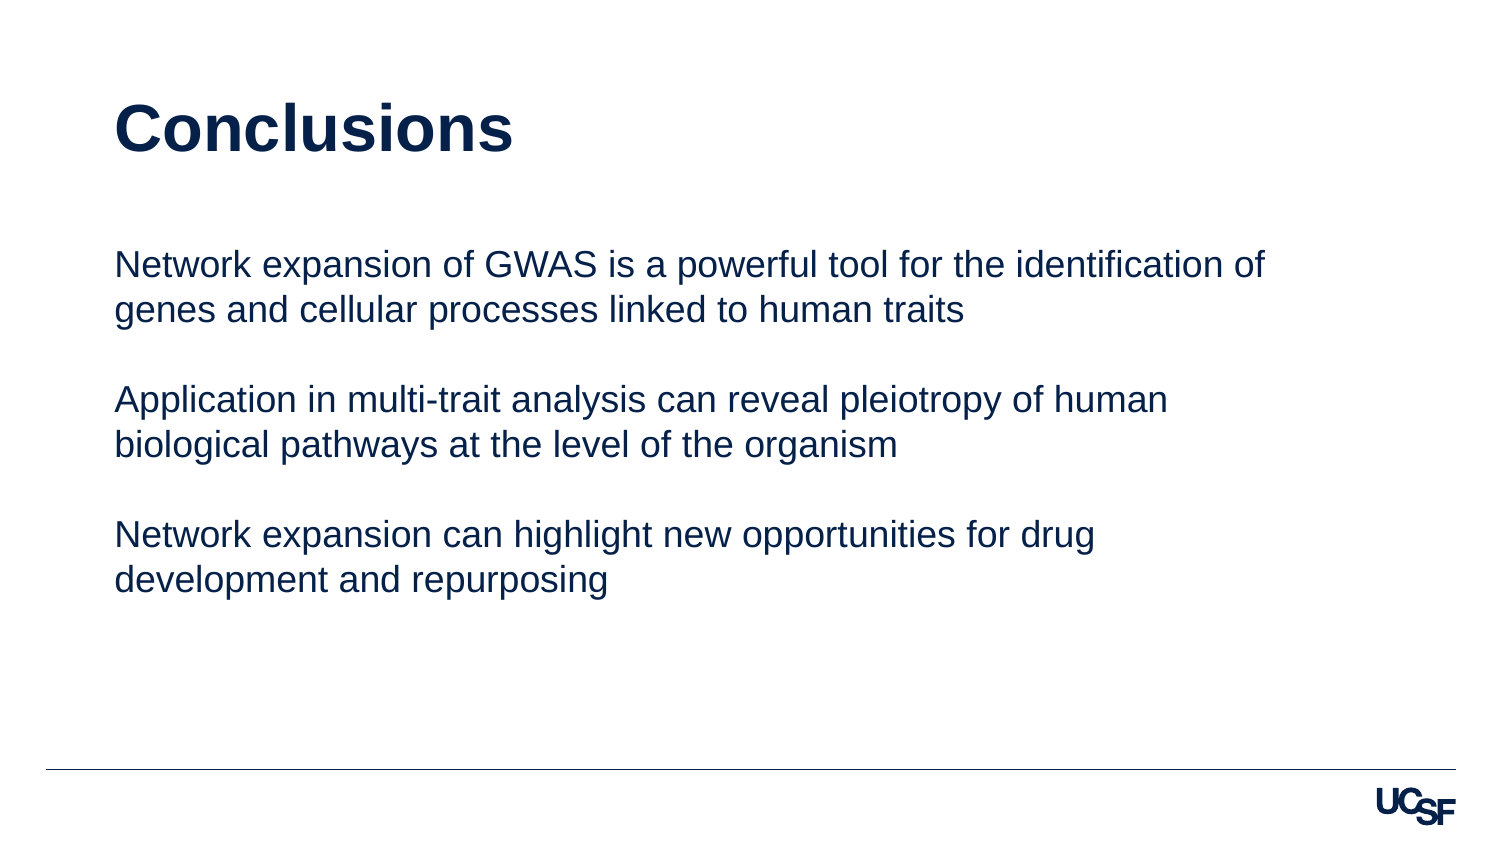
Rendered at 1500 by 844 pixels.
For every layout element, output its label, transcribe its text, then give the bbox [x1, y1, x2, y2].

text_box Network expansion of GWAS is a powerful tool for the identification of genes and cellular processes linked to human traits Application in multi-trait analysis can reveal pleiotropy of human biological pathways at the level of the organism Network expansion can highlight new opportunities for drug development and repurposing [99, 232, 1320, 608]
text_box Conclusions [99, 77, 1453, 172]
